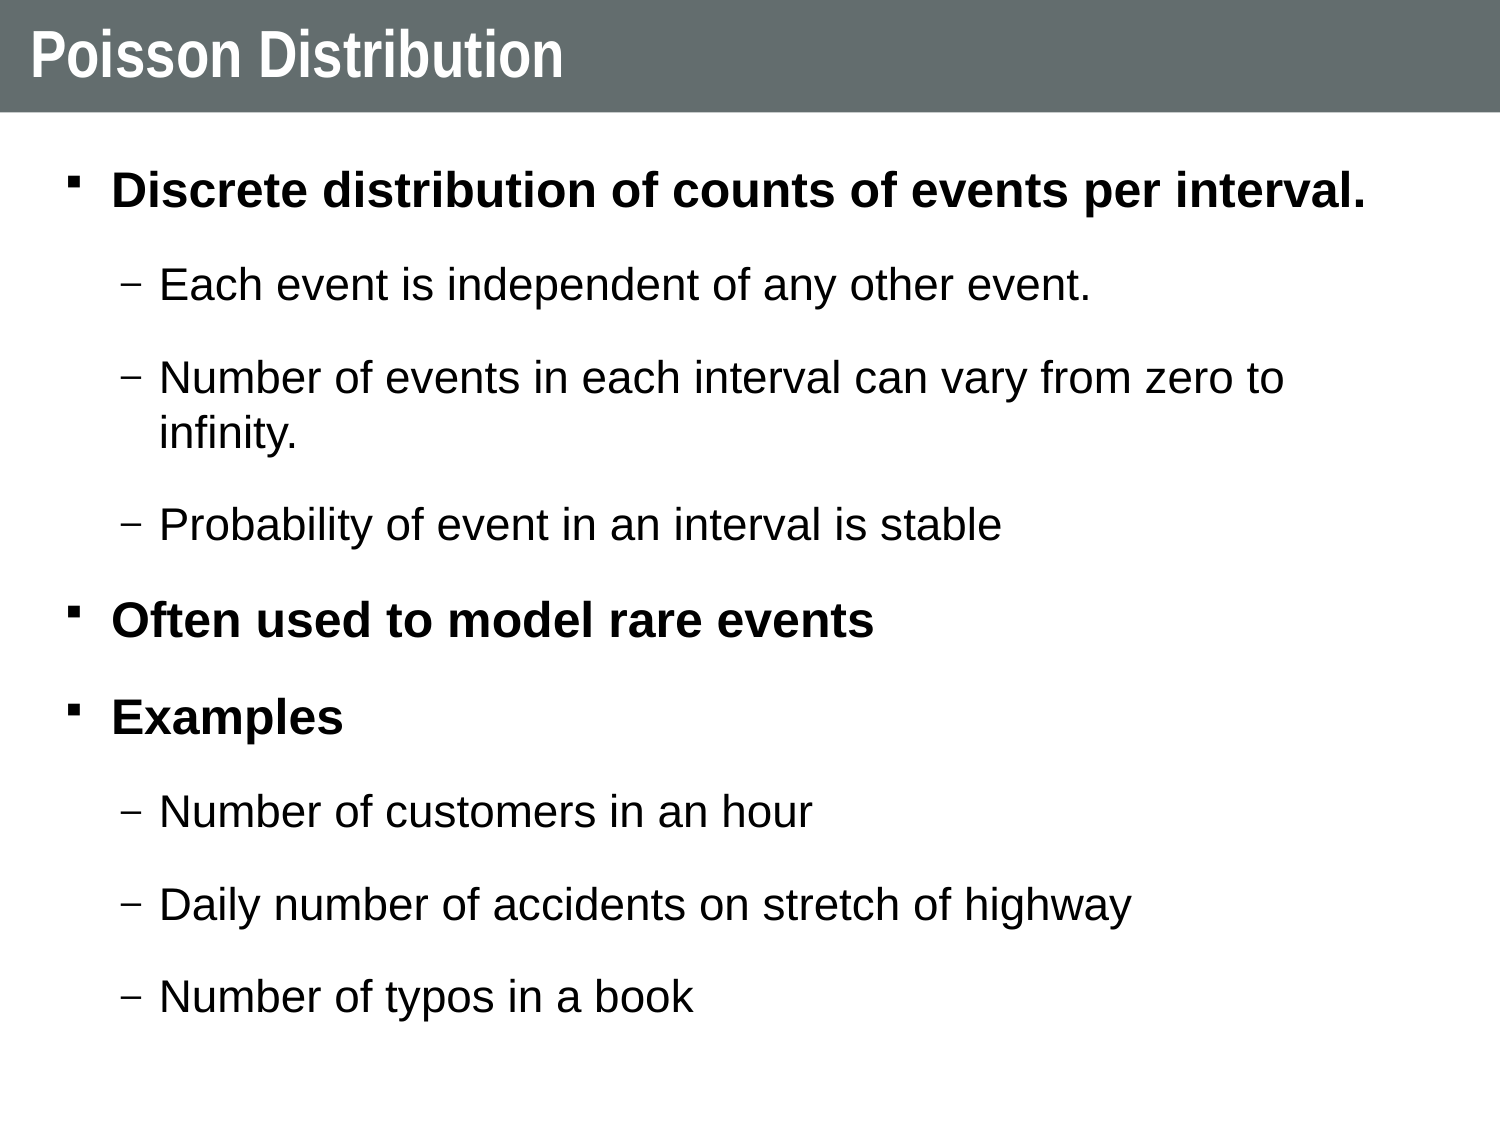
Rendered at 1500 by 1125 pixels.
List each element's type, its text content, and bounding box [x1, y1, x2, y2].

title Poisson Distribution [0, 0, 1500, 117]
text_box Discrete distribution of counts of events per interval. Each event is independent of any other event. Number of events in each interval can vary from zero to infinity. Probability of event in an interval is stable Often used to model rare events Examples Number of customers in an hour Daily number of accidents on stretch of highway Number of typos in a book [50, 149, 1438, 850]
